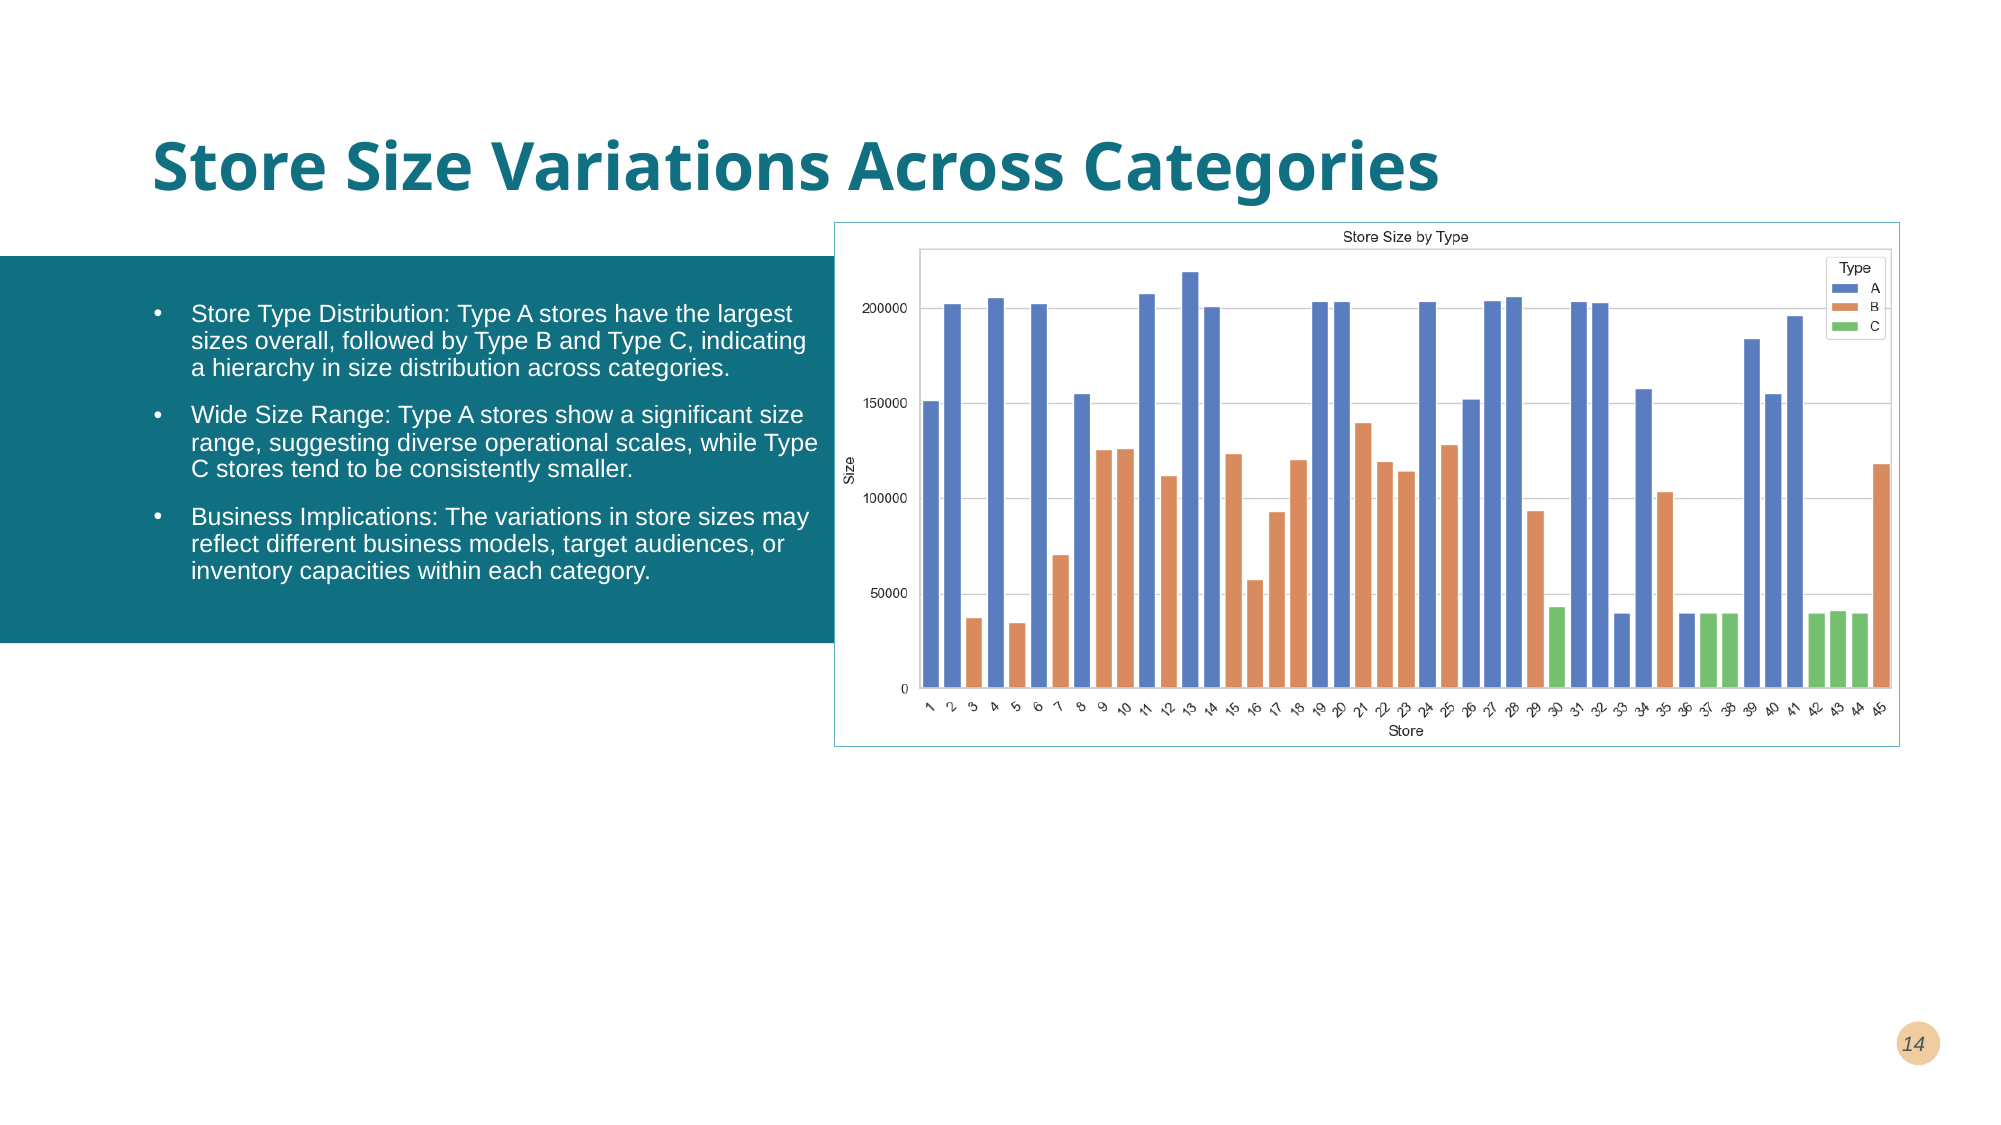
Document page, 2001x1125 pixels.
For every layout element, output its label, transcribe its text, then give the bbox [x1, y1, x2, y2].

list Store Type Distribution: Type A stores have the largest sizes overall, followed by Type B and Type C, indicating a hierarchy in size distribution across categories. Wide Size Range: Type A stores show a significant size range, suggesting diverse operational scales, while Type C stores tend to be consistently smaller. Business Implications: The variations in store sizes may reflect different business models, target audiences, or inventory capacities within each category. [138, 293, 835, 834]
slide_number 14 [1881, 1012, 1940, 1073]
picture [834, 222, 1900, 747]
title Store Size Variations Across Categories [137, 59, 1863, 278]
